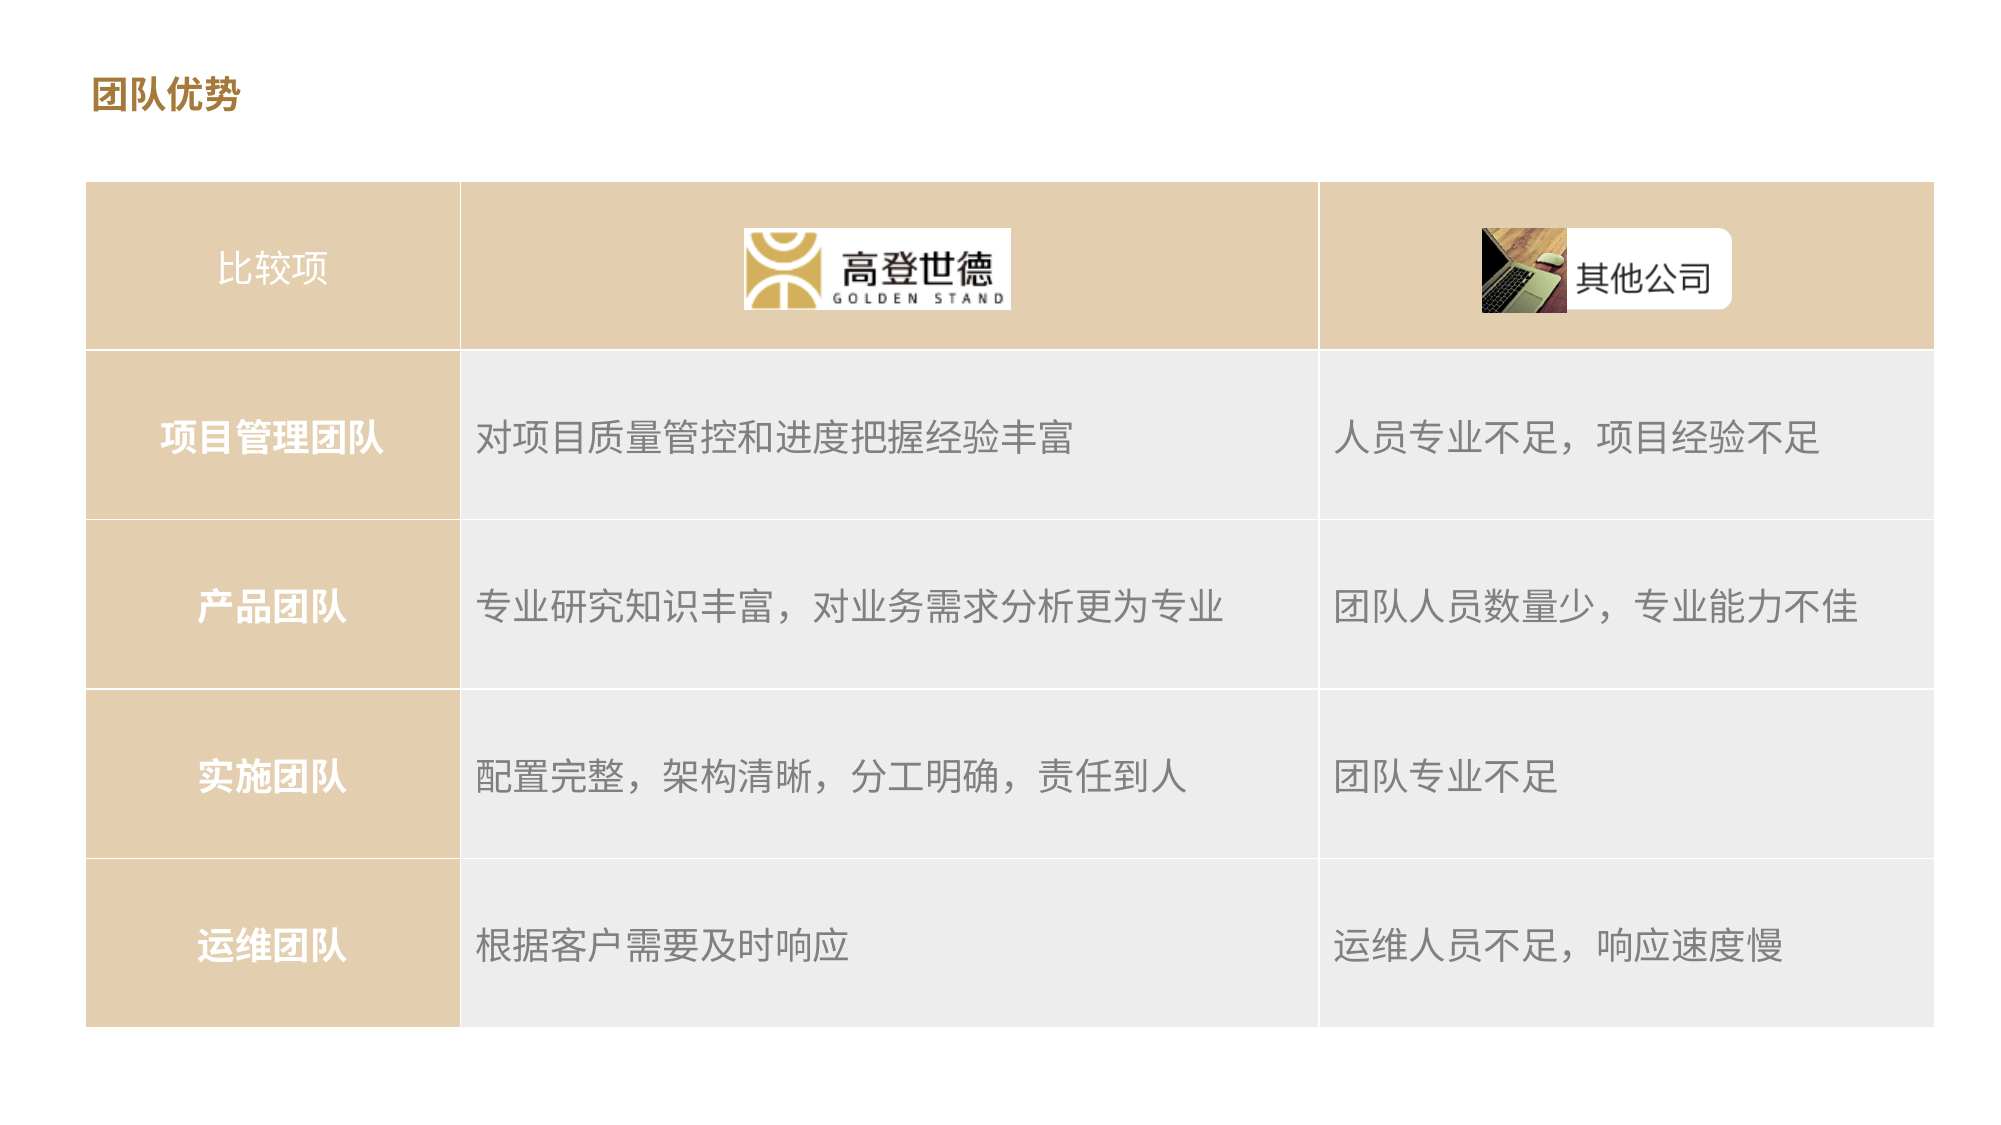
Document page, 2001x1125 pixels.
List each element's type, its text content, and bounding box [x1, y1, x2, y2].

table_header [1320, 182, 1934, 349]
table_cell 实施团队 [86, 690, 460, 858]
table_header 比较项 [86, 182, 460, 349]
table_cell 项目管理团队 [86, 351, 460, 519]
table_cell 对项目质量管控和进度把握经验丰富 [461, 351, 1318, 519]
picture [744, 228, 1011, 311]
table_cell 团队专业不足 [1320, 690, 1934, 858]
picture [1482, 228, 1733, 319]
table_cell 配置完整，架构清晰，分工明确，责任到人 [461, 690, 1318, 858]
table_cell 运维团队 [86, 859, 460, 1027]
table_cell 专业研究知识丰富，对业务需求分析更为专业 [461, 520, 1318, 688]
table_cell 团队人员数量少，专业能力不佳 [1320, 520, 1934, 688]
table_header [461, 182, 1318, 349]
table_cell 运维人员不足，响应速度慢 [1320, 859, 1934, 1027]
table_cell 产品团队 [86, 520, 460, 688]
table_cell 根据客户需要及时响应 [461, 859, 1318, 1027]
text_box 团队优势 [2, 57, 1909, 124]
table_cell 人员专业不足，项目经验不足 [1320, 351, 1934, 519]
